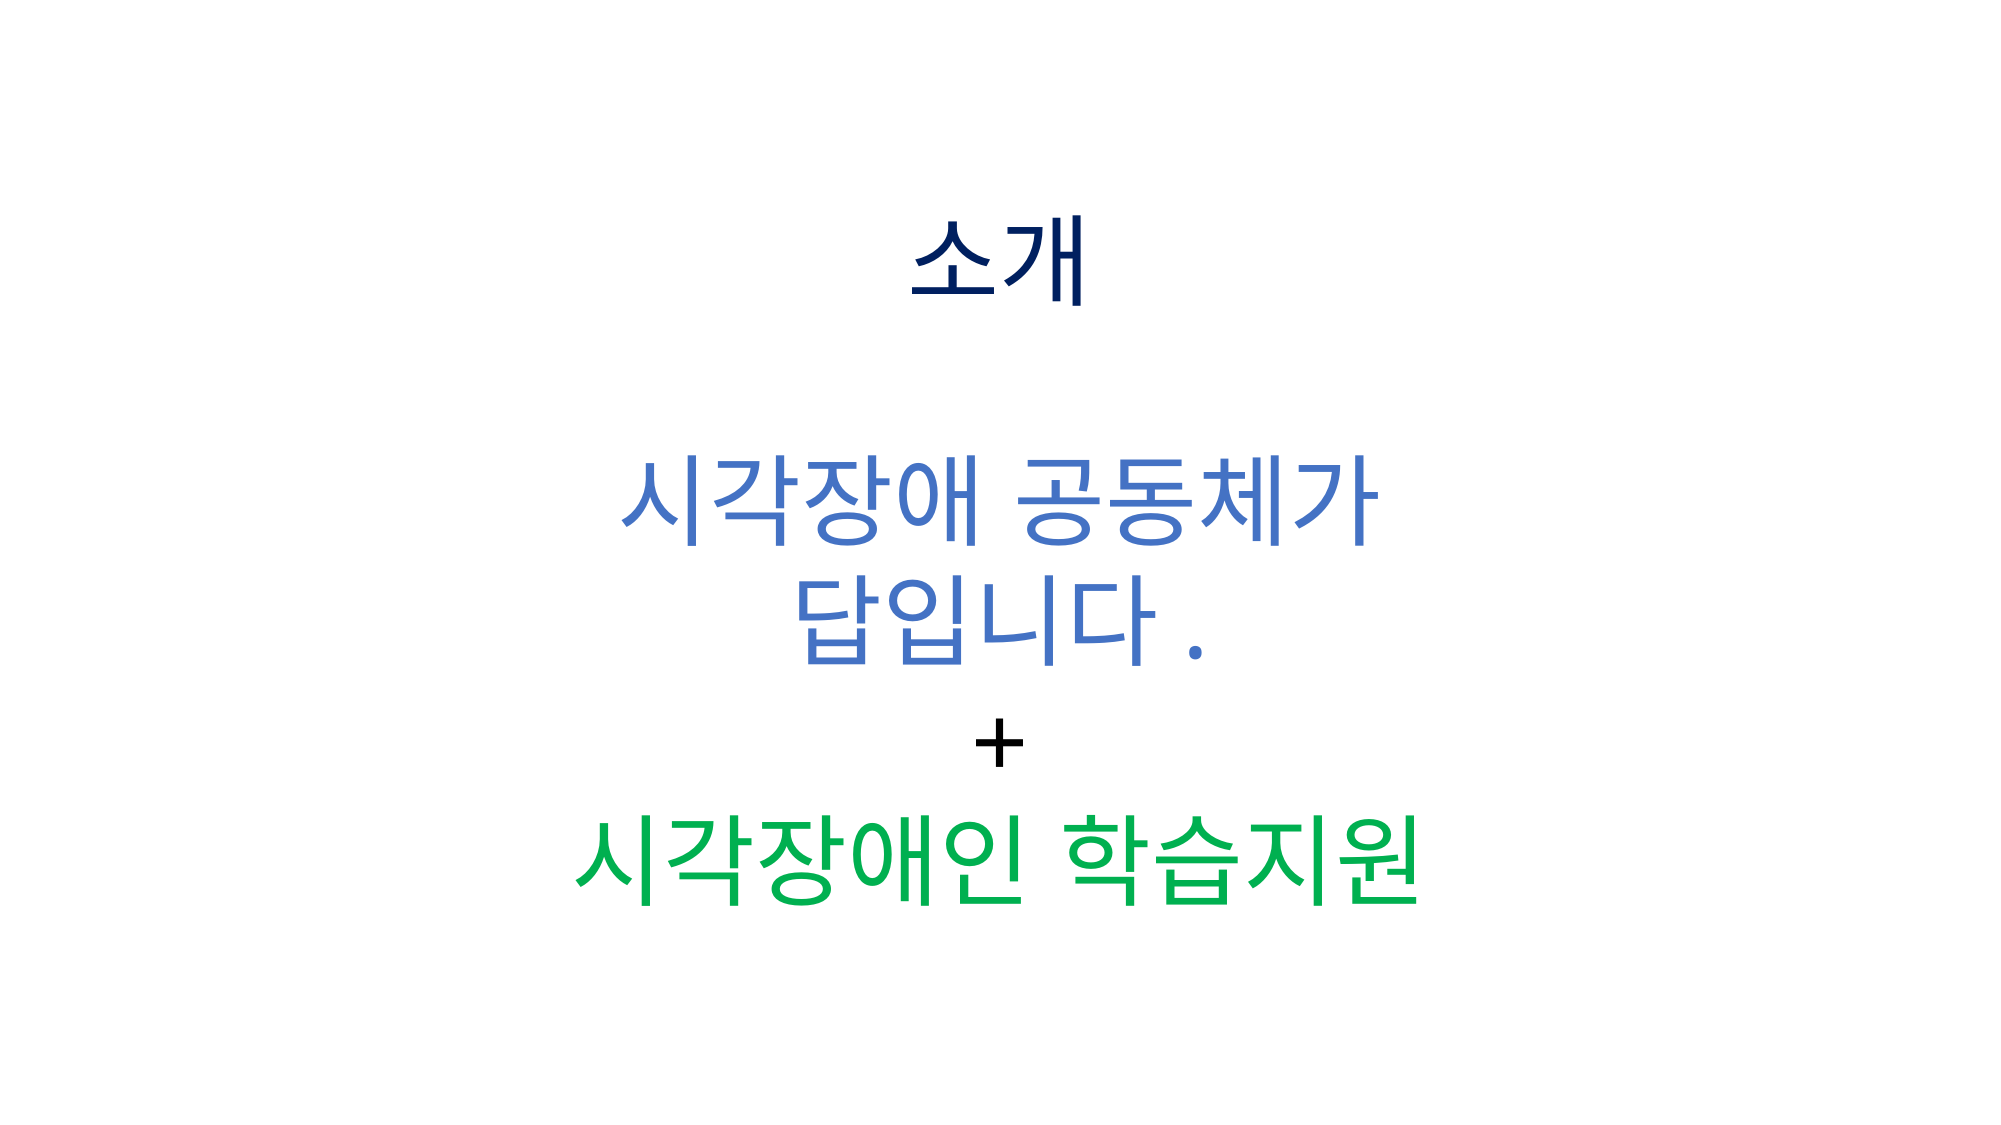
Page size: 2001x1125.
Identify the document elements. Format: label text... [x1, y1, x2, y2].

text_box 소개 시각장애 공동체가 답입니다. + 시각장애인 학습지원 [392, 191, 1608, 926]
